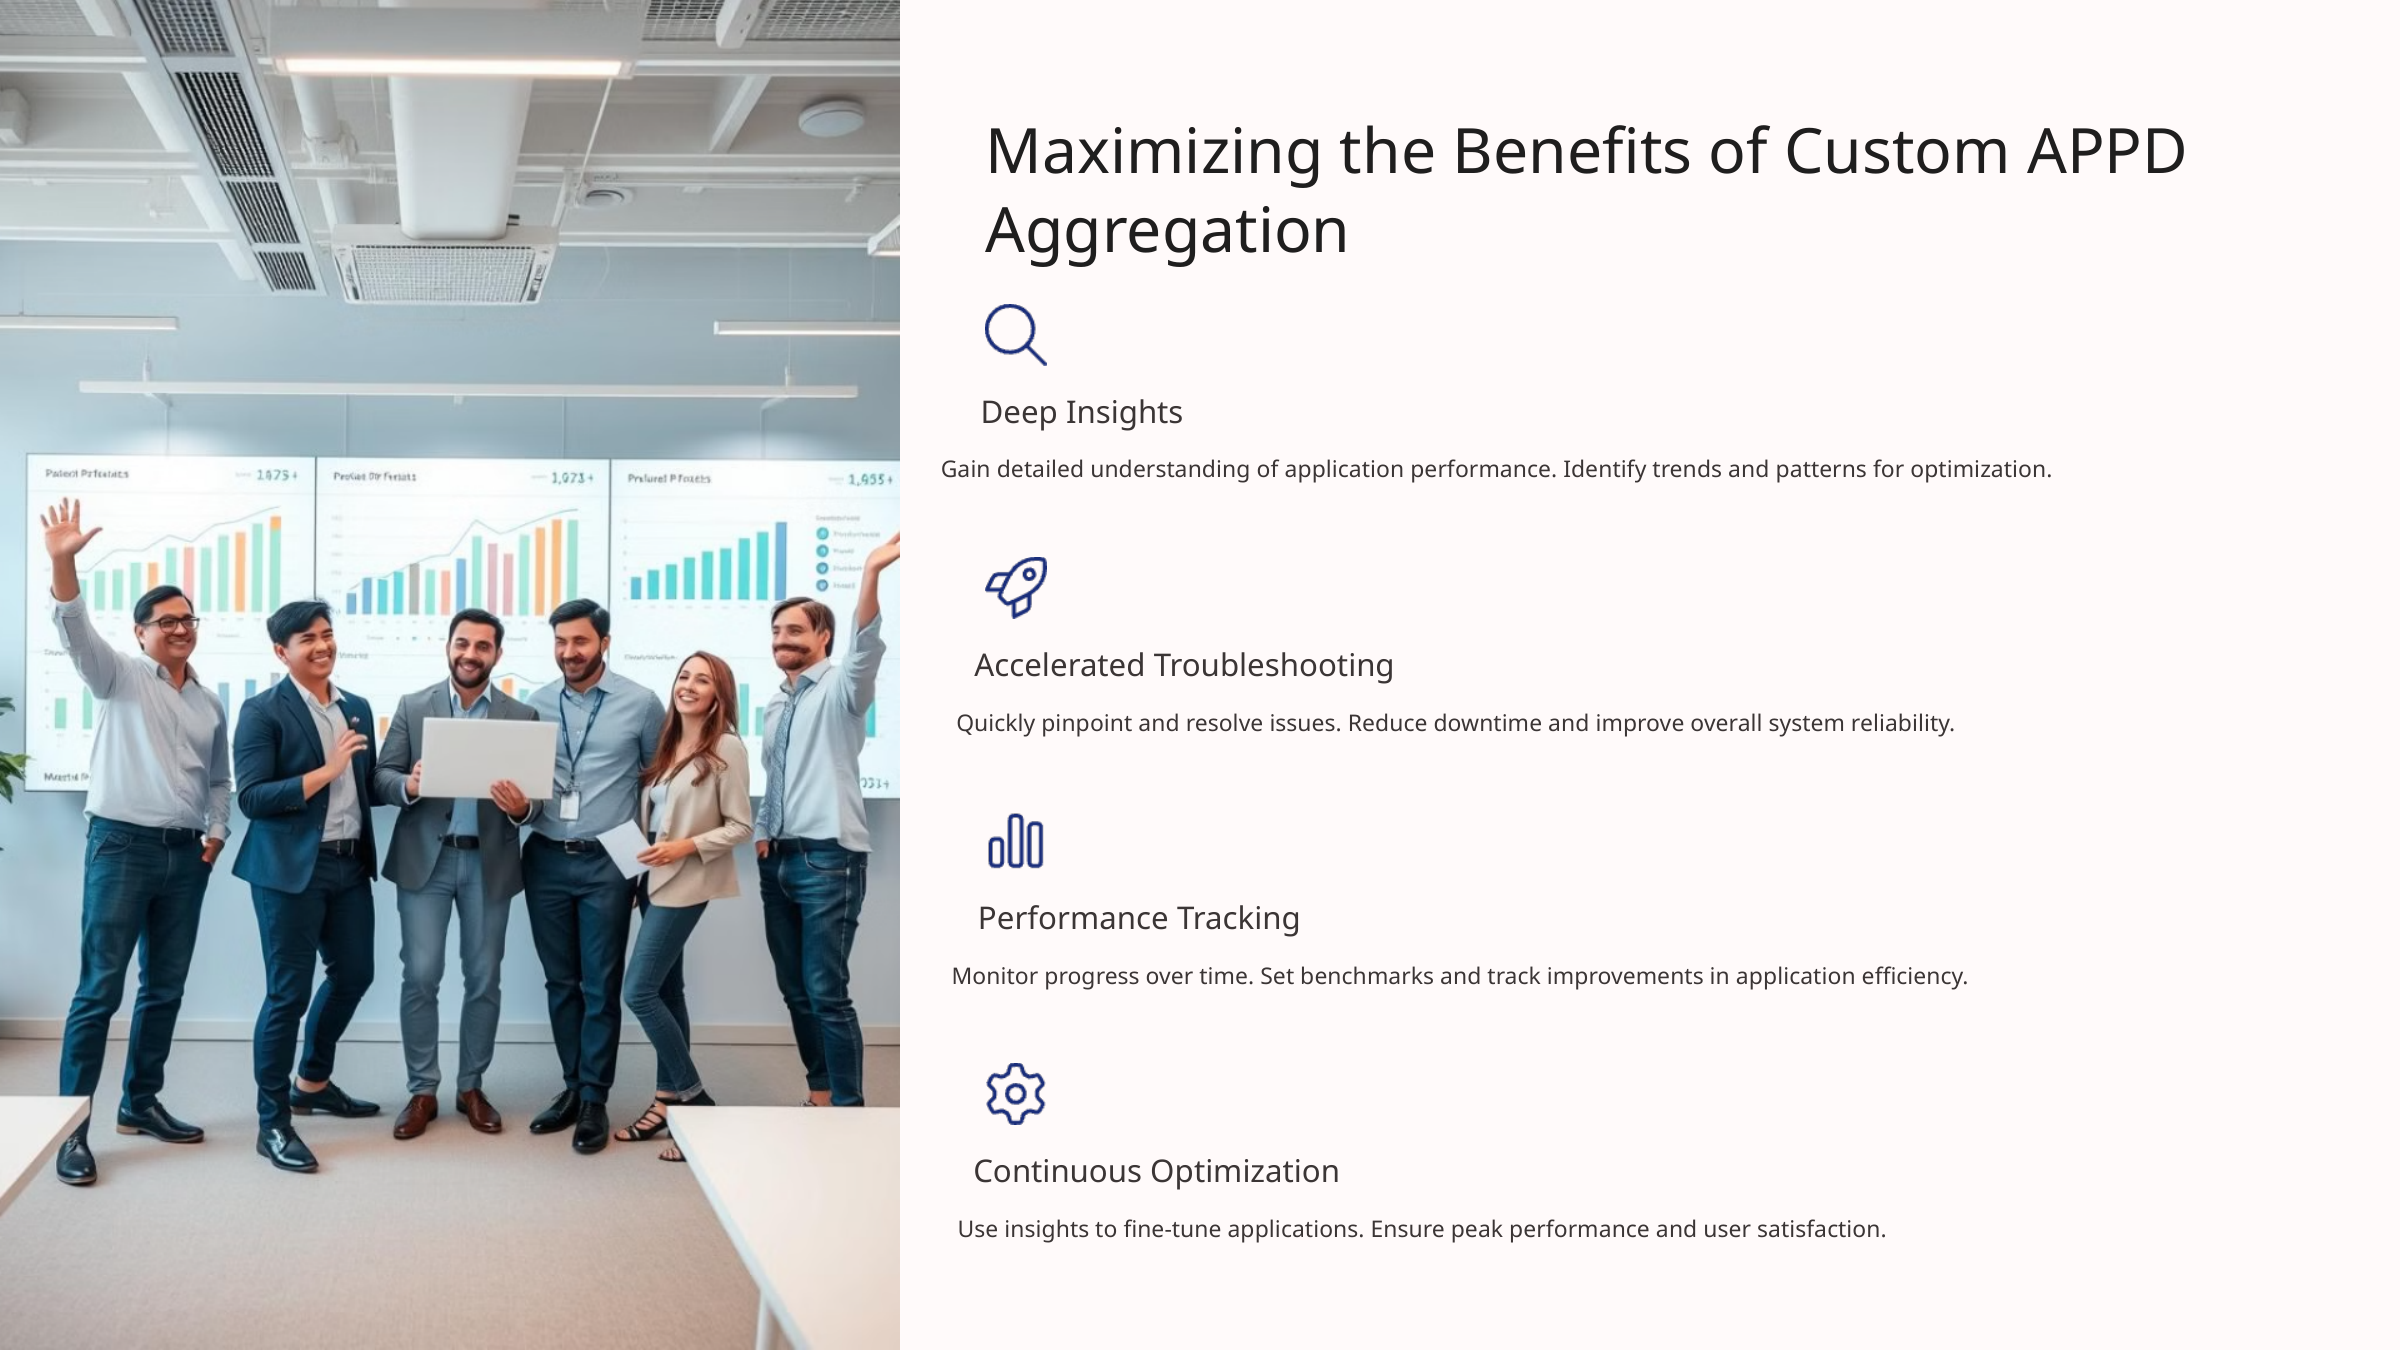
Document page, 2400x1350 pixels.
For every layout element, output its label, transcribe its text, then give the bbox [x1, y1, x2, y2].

text_box Gain detailed understanding of application performance. Identify trends and patterns for optimization. [940, 444, 2055, 483]
text_box Maximizing the Benefits of Custom APPD Aggregation [985, 106, 2315, 265]
text_box Performance Tracking [977, 896, 1302, 936]
picture [985, 1063, 1048, 1126]
text_box Monitor progress over time. Set benchmarks and track improvements in application efficiency. [951, 951, 1970, 989]
text_box Continuous Optimization [973, 1149, 1341, 1189]
text_box Use insights to fine-tune applications. Ensure peak performance and user satisfaction. [957, 1204, 1889, 1242]
text_box Accelerated Troubleshooting [974, 643, 1396, 683]
text_box Deep Insights [980, 389, 1184, 430]
picture [985, 810, 1048, 872]
text_box Quickly pinpoint and resolve issues. Reduce downtime and improve overall system reliability. [956, 698, 1957, 736]
picture [985, 303, 1048, 366]
picture [0, 0, 901, 1350]
picture [985, 557, 1048, 619]
